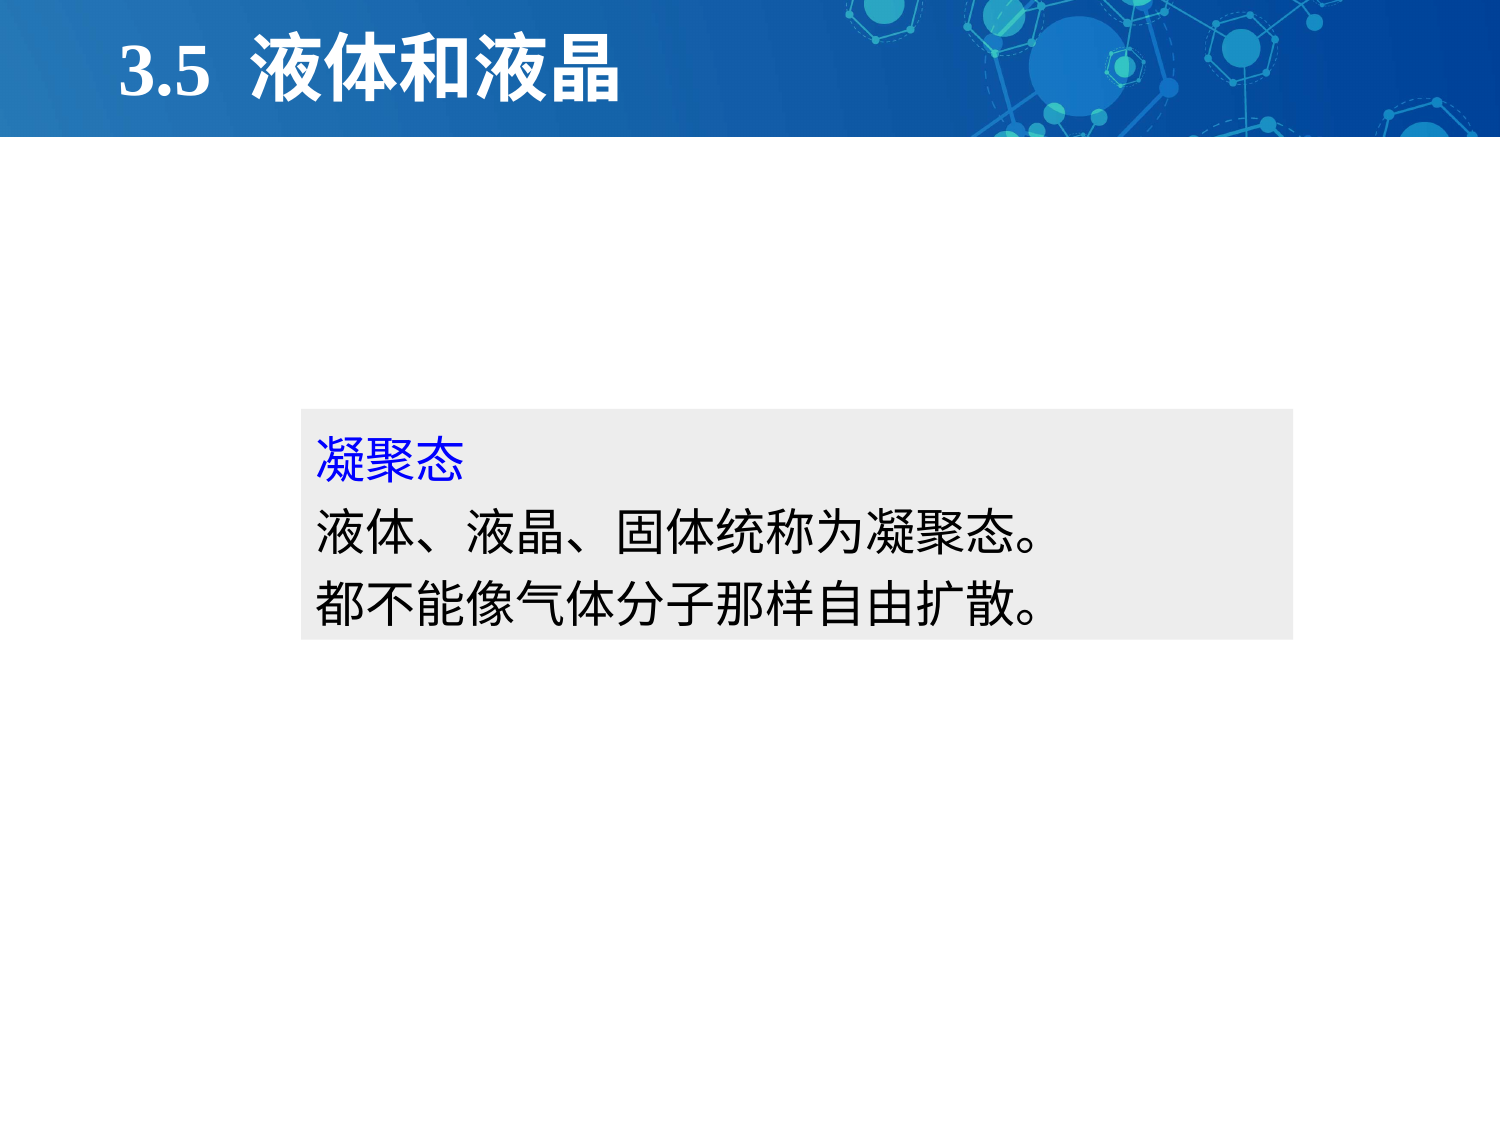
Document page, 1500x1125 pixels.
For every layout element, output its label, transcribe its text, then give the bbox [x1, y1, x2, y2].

title 3.5 液体和液晶 [103, 14, 1397, 128]
picture [0, 0, 1500, 137]
text_box 凝聚态 液体、液晶、固体统称为凝聚态。 都不能像气体分子那样自由扩散。 [301, 408, 1294, 640]
